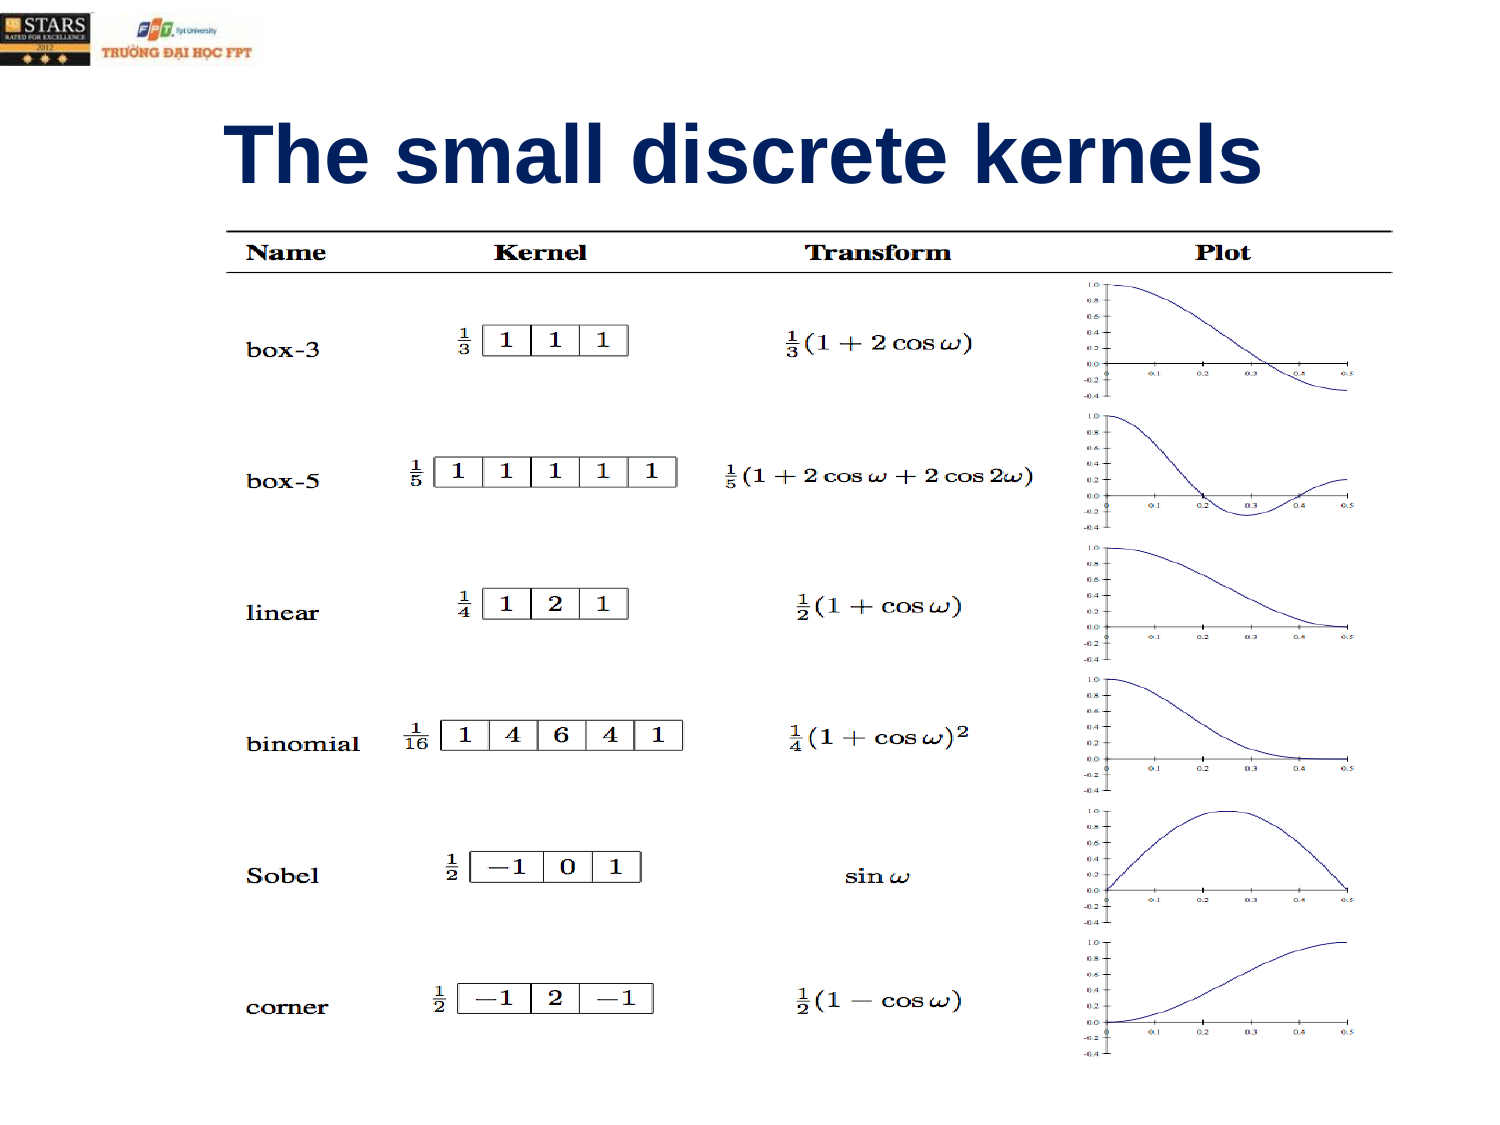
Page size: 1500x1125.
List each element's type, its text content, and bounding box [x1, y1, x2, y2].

picture [220, 224, 1401, 1063]
title The small discrete kernels [80, 97, 1431, 203]
picture [0, 12, 263, 66]
